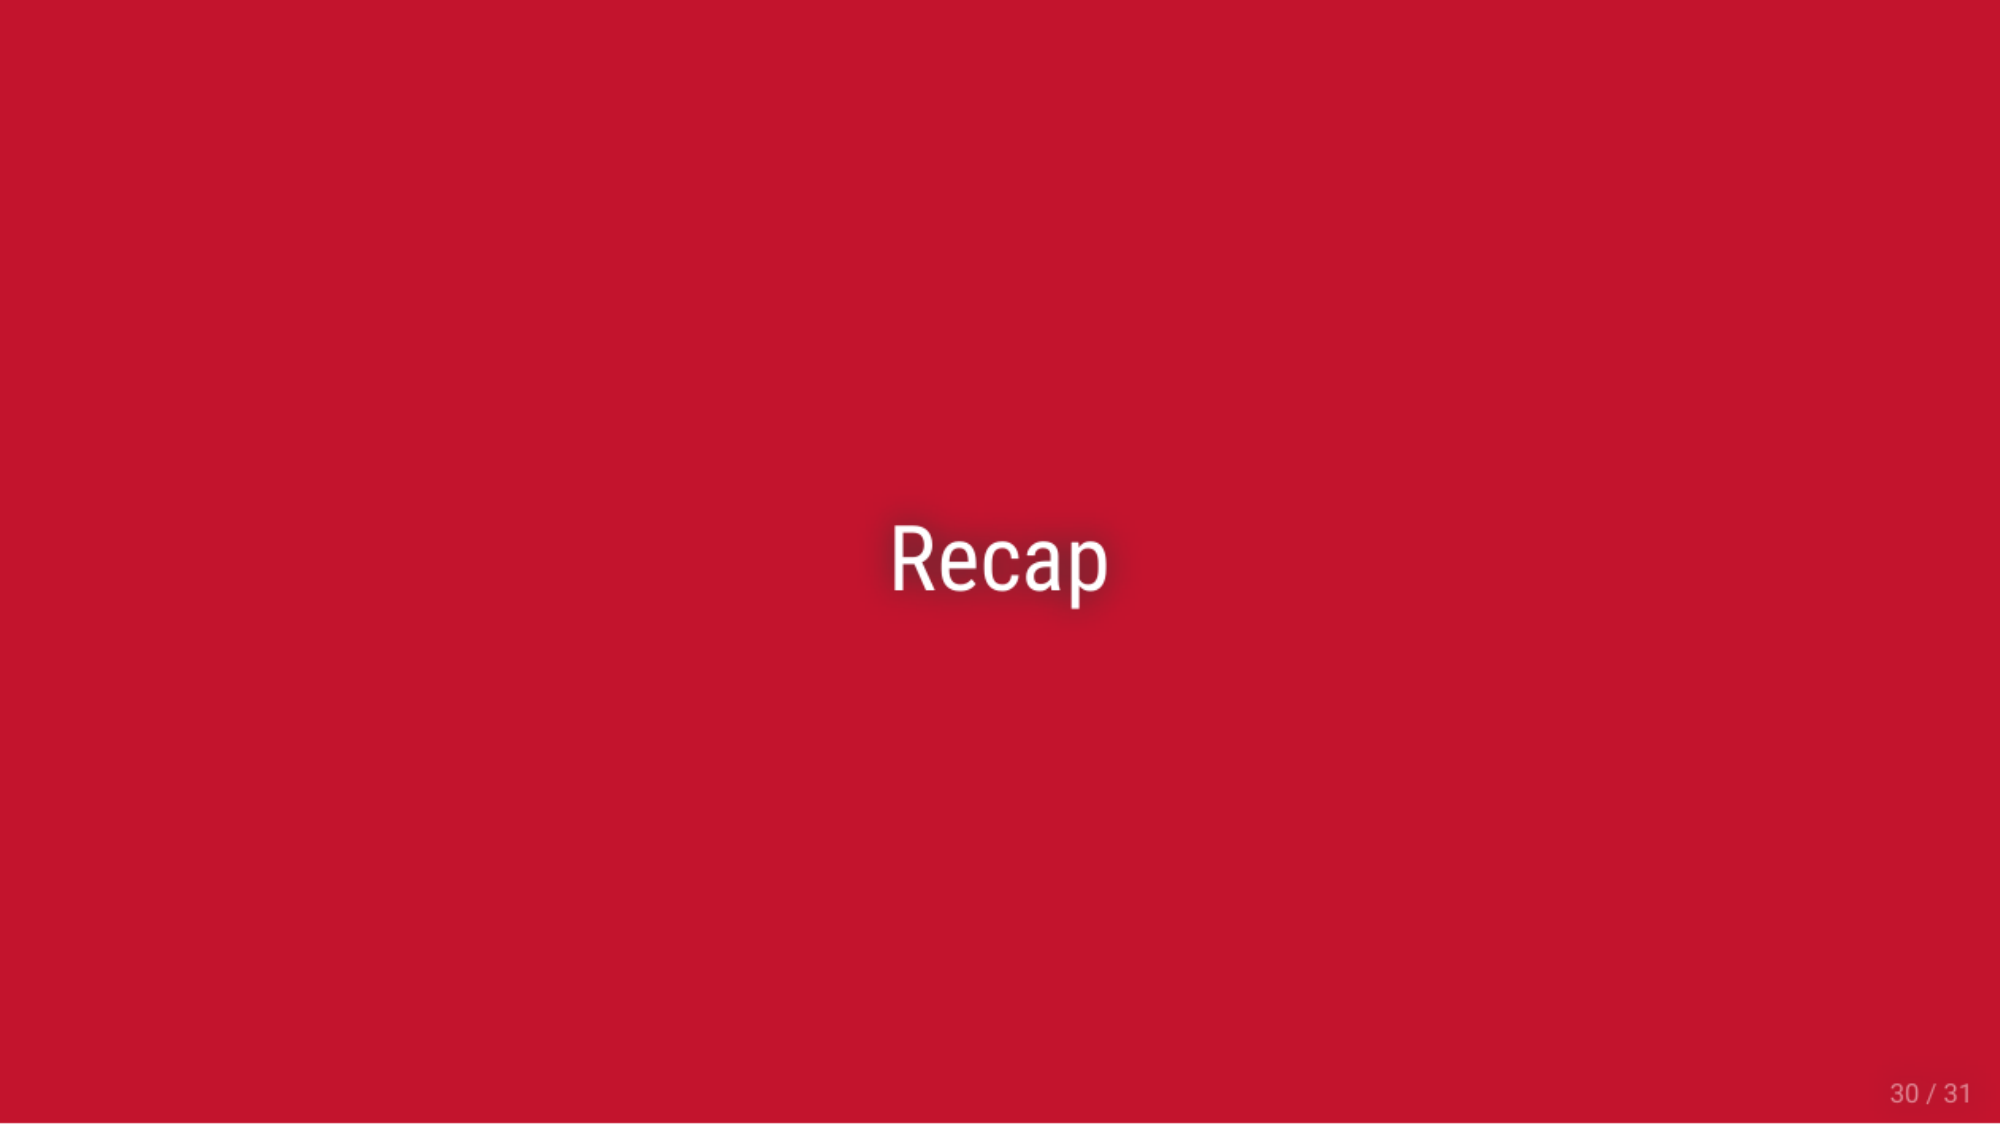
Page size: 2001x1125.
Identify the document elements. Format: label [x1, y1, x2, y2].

list [0, 0, 2000, 1125]
